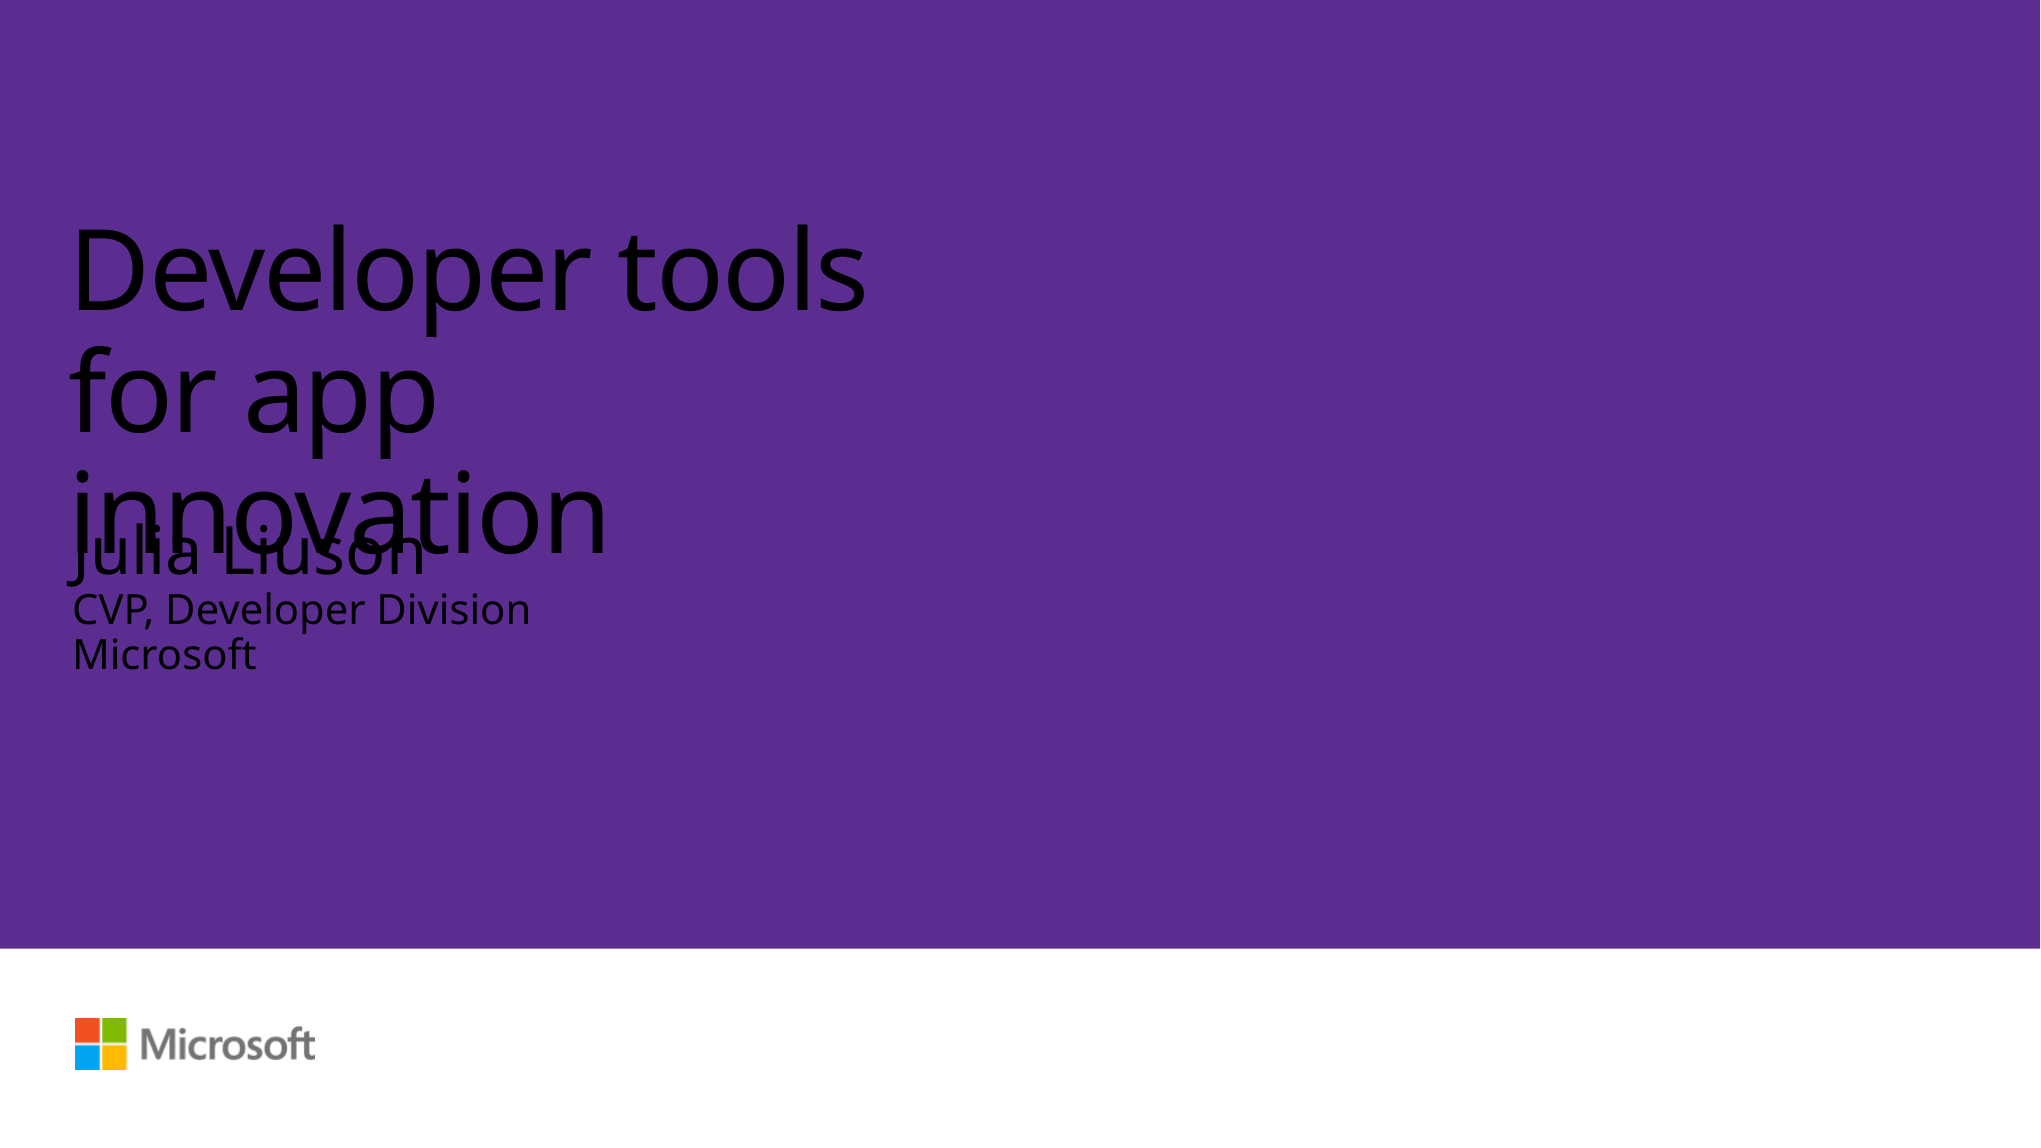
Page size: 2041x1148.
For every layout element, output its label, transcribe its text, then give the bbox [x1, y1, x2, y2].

picture [75, 1018, 315, 1070]
list Julia Liuson CVP, Developer Division Microsoft [45, 498, 1021, 799]
title Developer tools for app innovation [45, 198, 1021, 498]
text_box [0, 0, 2041, 949]
